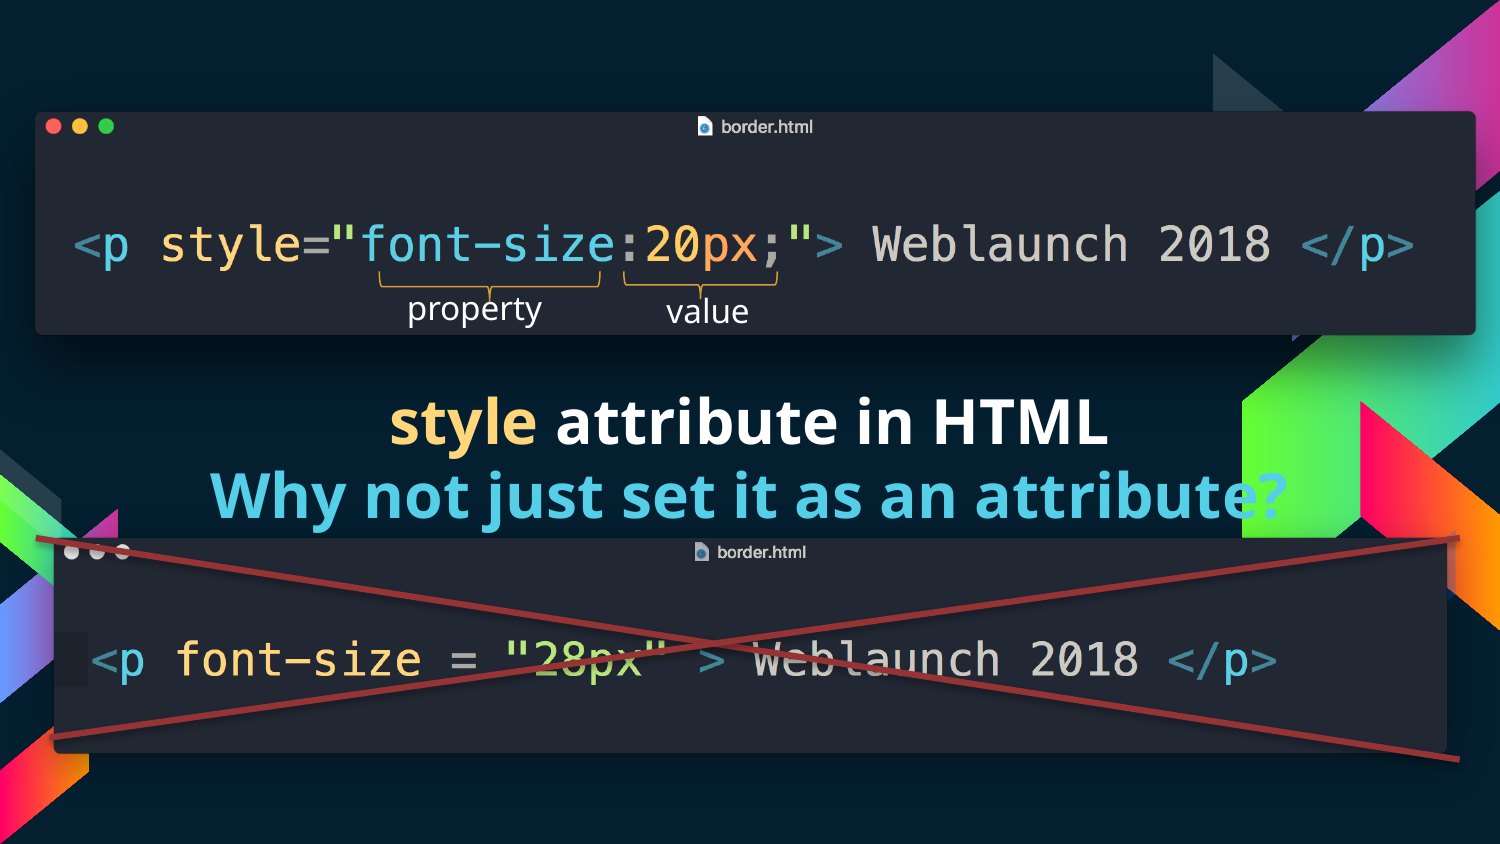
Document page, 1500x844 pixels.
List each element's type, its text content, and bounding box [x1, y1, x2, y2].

title Why not just set it as an attribute? [179, 473, 1321, 492]
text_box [35, 537, 1460, 760]
picture [0, 69, 1500, 440]
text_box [49, 537, 1460, 738]
picture [0, 493, 1500, 817]
text_box style attribute in HTML [179, 451, 1321, 473]
